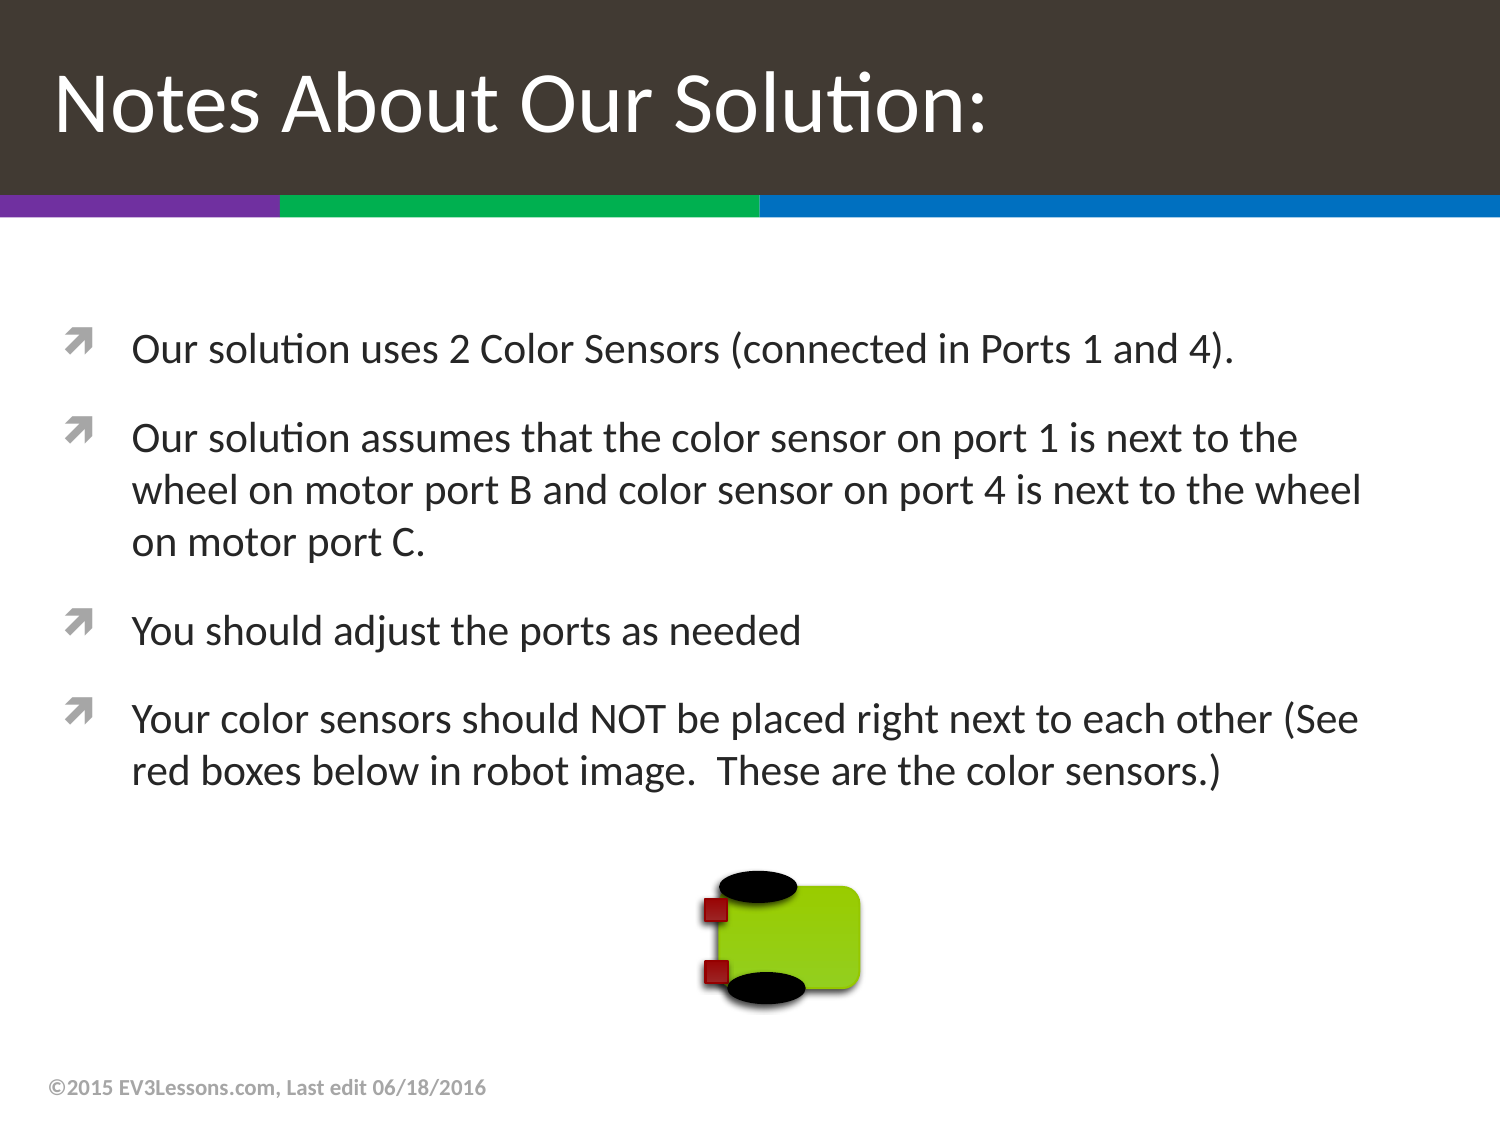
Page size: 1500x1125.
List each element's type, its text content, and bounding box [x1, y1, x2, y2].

text_box [727, 972, 806, 1005]
title Notes About Our Solution: [0, 0, 1500, 195]
footer ©2015 EV3Lessons.com, Last edit 06/18/2016 [32, 1055, 1038, 1116]
text_box [719, 870, 798, 903]
text_box [704, 898, 728, 922]
text_box Our solution uses 2 Color Sensors (connected in Ports 1 and 4). Our solution assumes that the color sensor on port 1 is next to the wheel on motor port B and color sensor on port 4 is next to the wheel on motor port C. You should adjust the ports as needed Your color sensors should NOT be placed right next to each other (See red boxes below in robot image. These are the color sensors.) [46, 312, 1431, 807]
text_box [704, 960, 729, 984]
text_box [718, 885, 861, 990]
